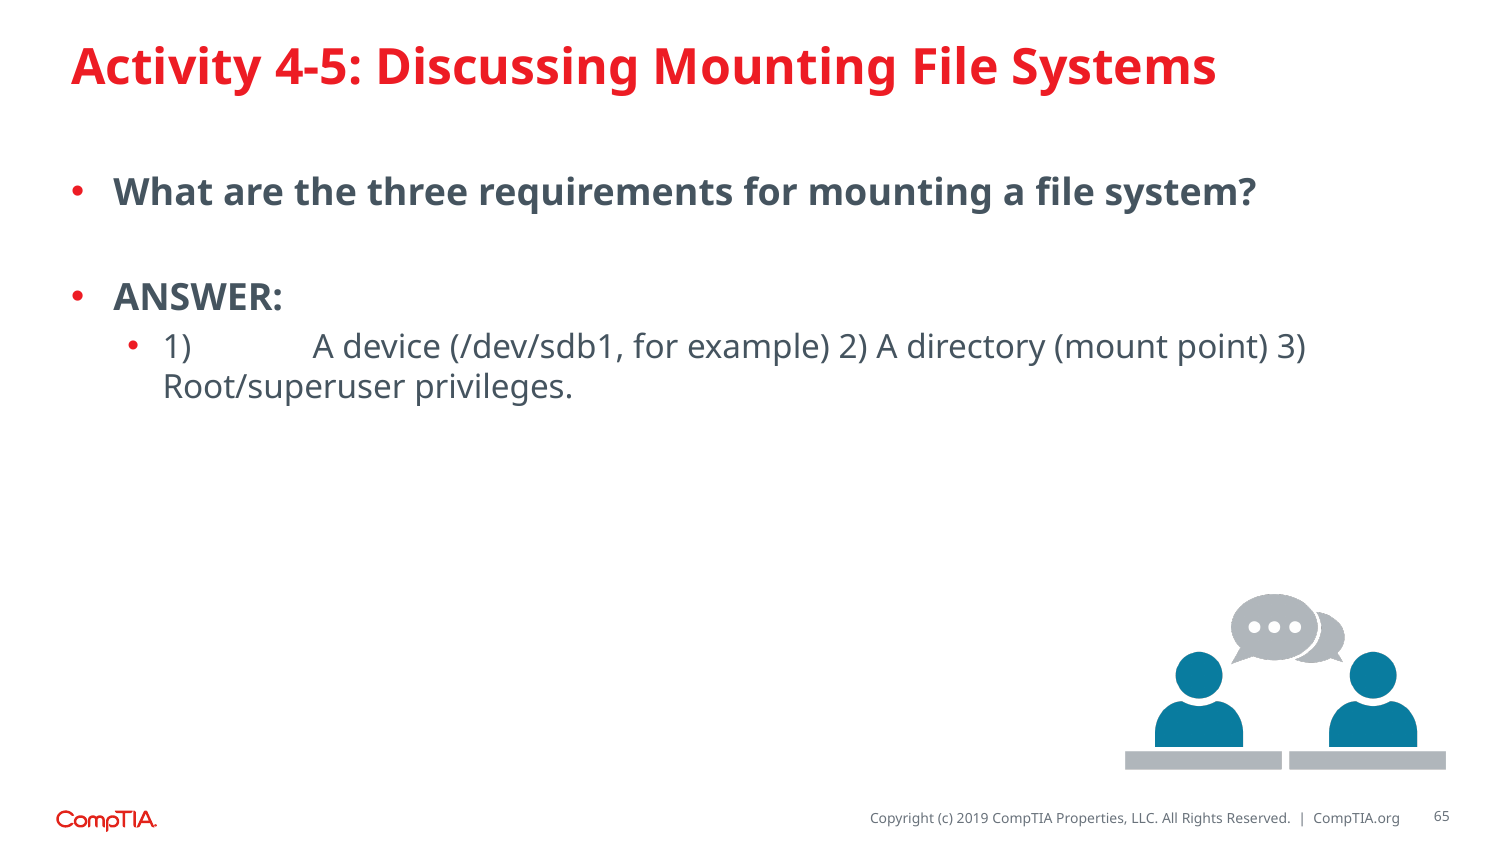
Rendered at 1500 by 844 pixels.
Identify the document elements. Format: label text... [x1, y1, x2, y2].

list What are the three requirements for mounting a file system? ANSWER: 1) A device (/dev/sdb1, for example) 2) A directory (mount point) 3) Root/superuser privileges. [56, 160, 1444, 768]
title Activity 4-5: Discussing Mounting File Systems [56, 12, 1350, 117]
slide_number 65 [1407, 800, 1450, 835]
picture [1124, 593, 1446, 770]
